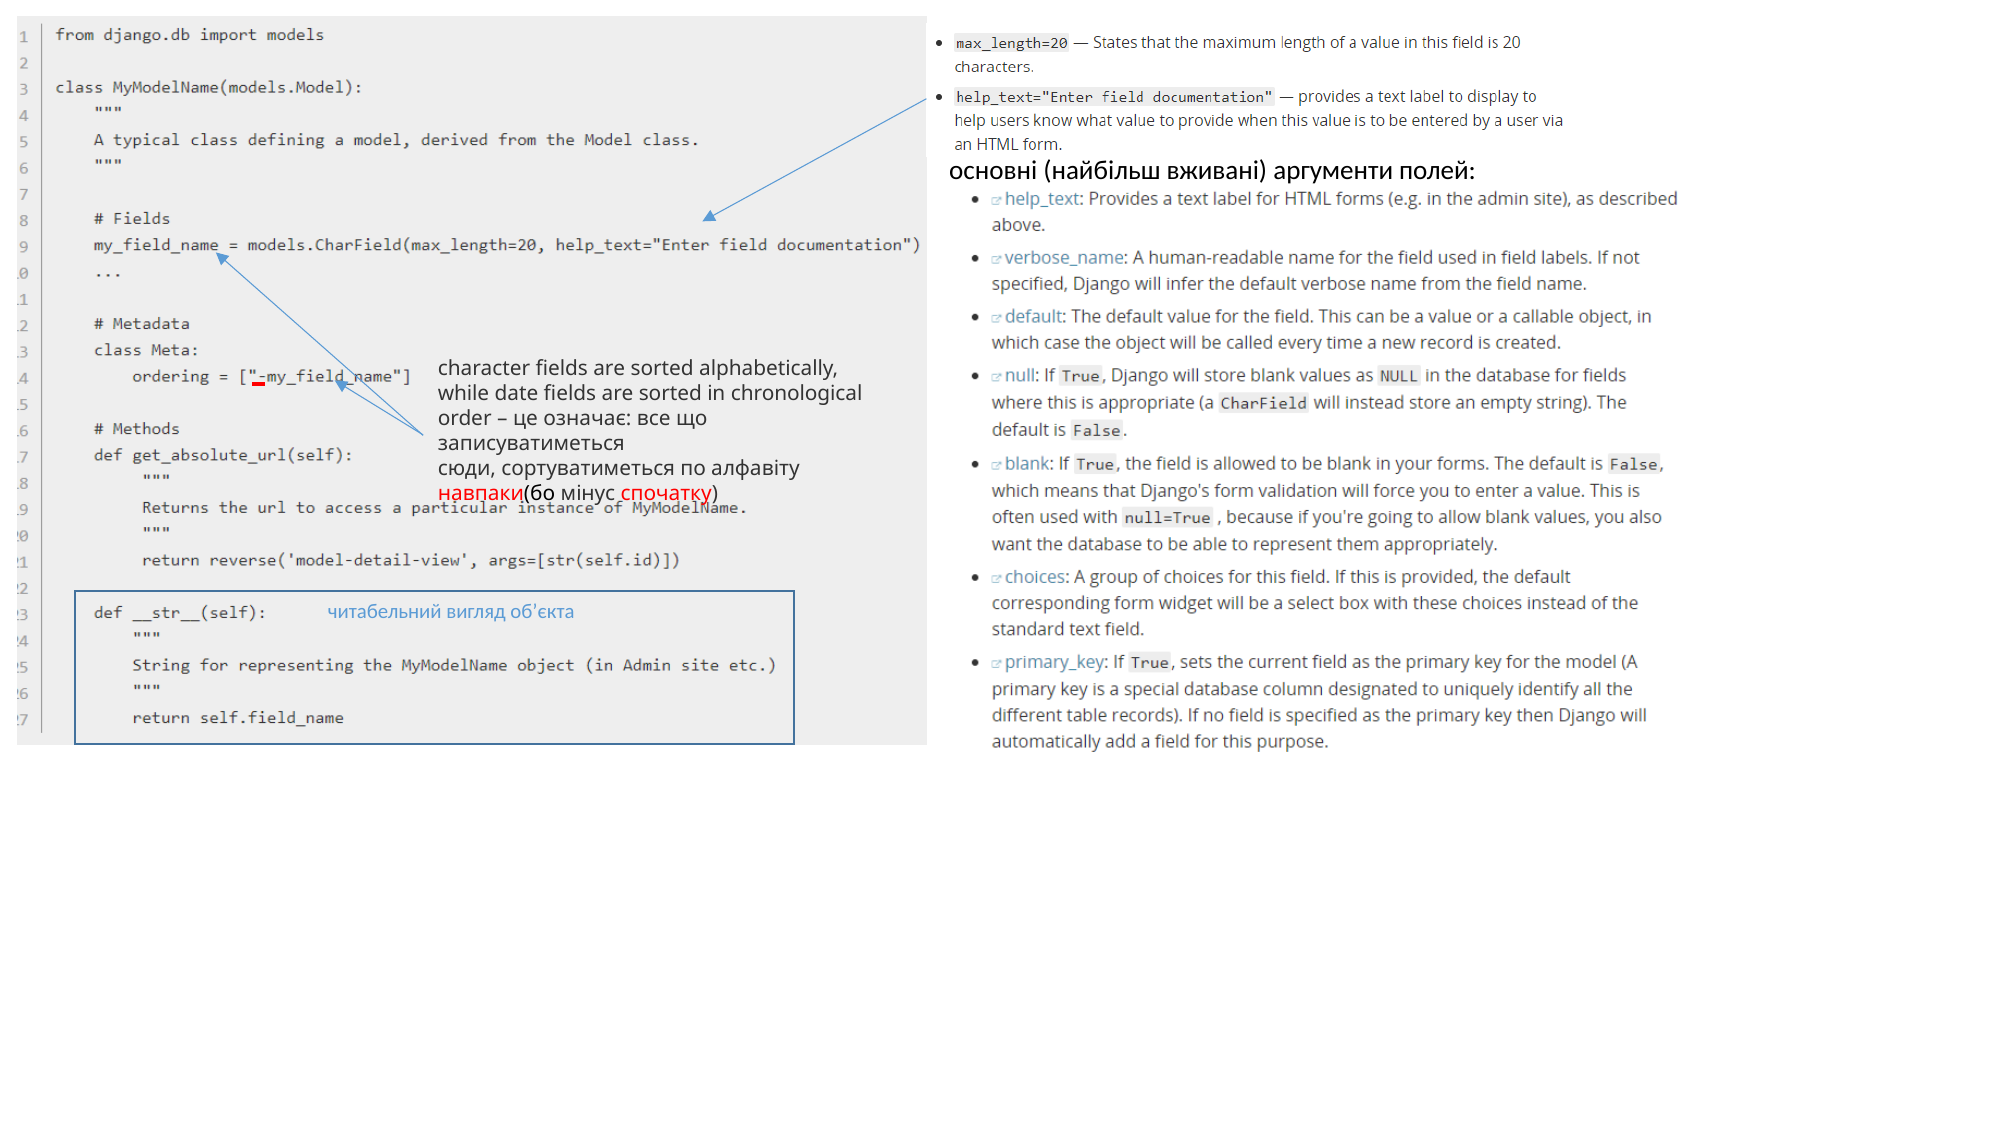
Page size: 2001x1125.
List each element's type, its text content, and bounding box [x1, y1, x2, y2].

text_box основні (найбільш вживані) аргументи полей: [934, 157, 1491, 193]
picture [17, 16, 1567, 745]
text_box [702, 98, 927, 222]
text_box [215, 252, 424, 436]
picture [961, 182, 1695, 765]
